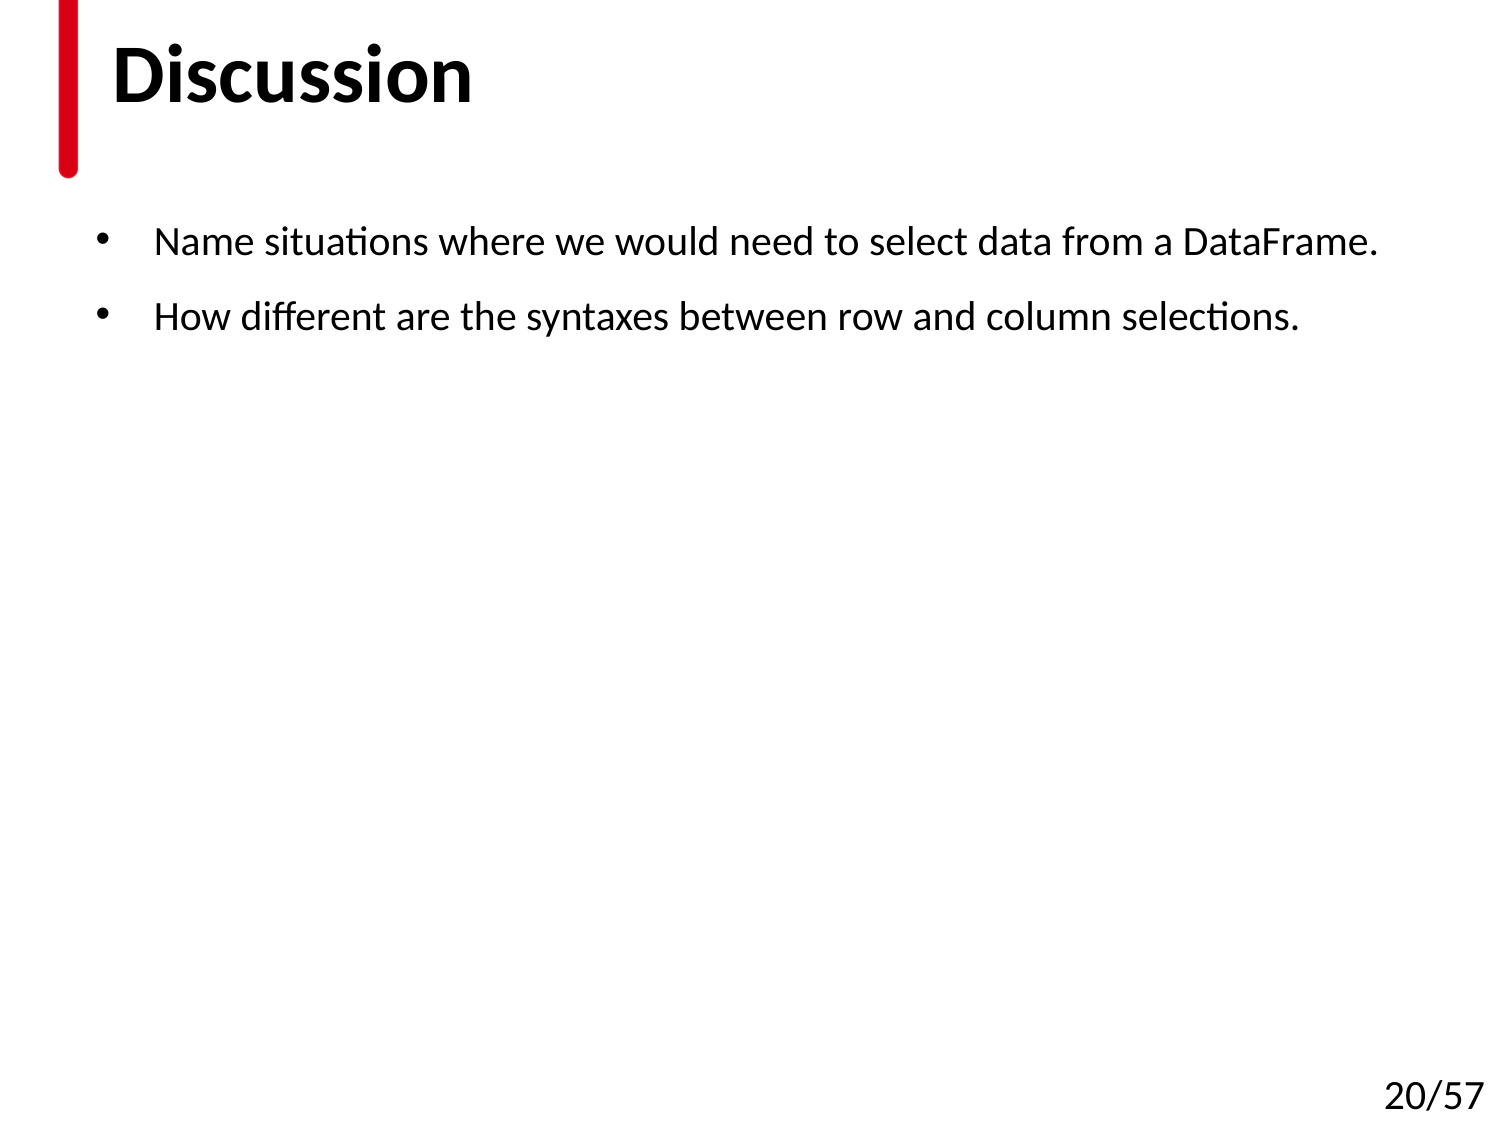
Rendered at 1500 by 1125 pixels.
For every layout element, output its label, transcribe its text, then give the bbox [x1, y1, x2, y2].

title Discussion [97, 0, 1500, 138]
list Name situations where we would need to select data from a DataFrame. How different are the syntaxes between row and column selections. [80, 206, 1470, 701]
picture [57, 0, 81, 200]
